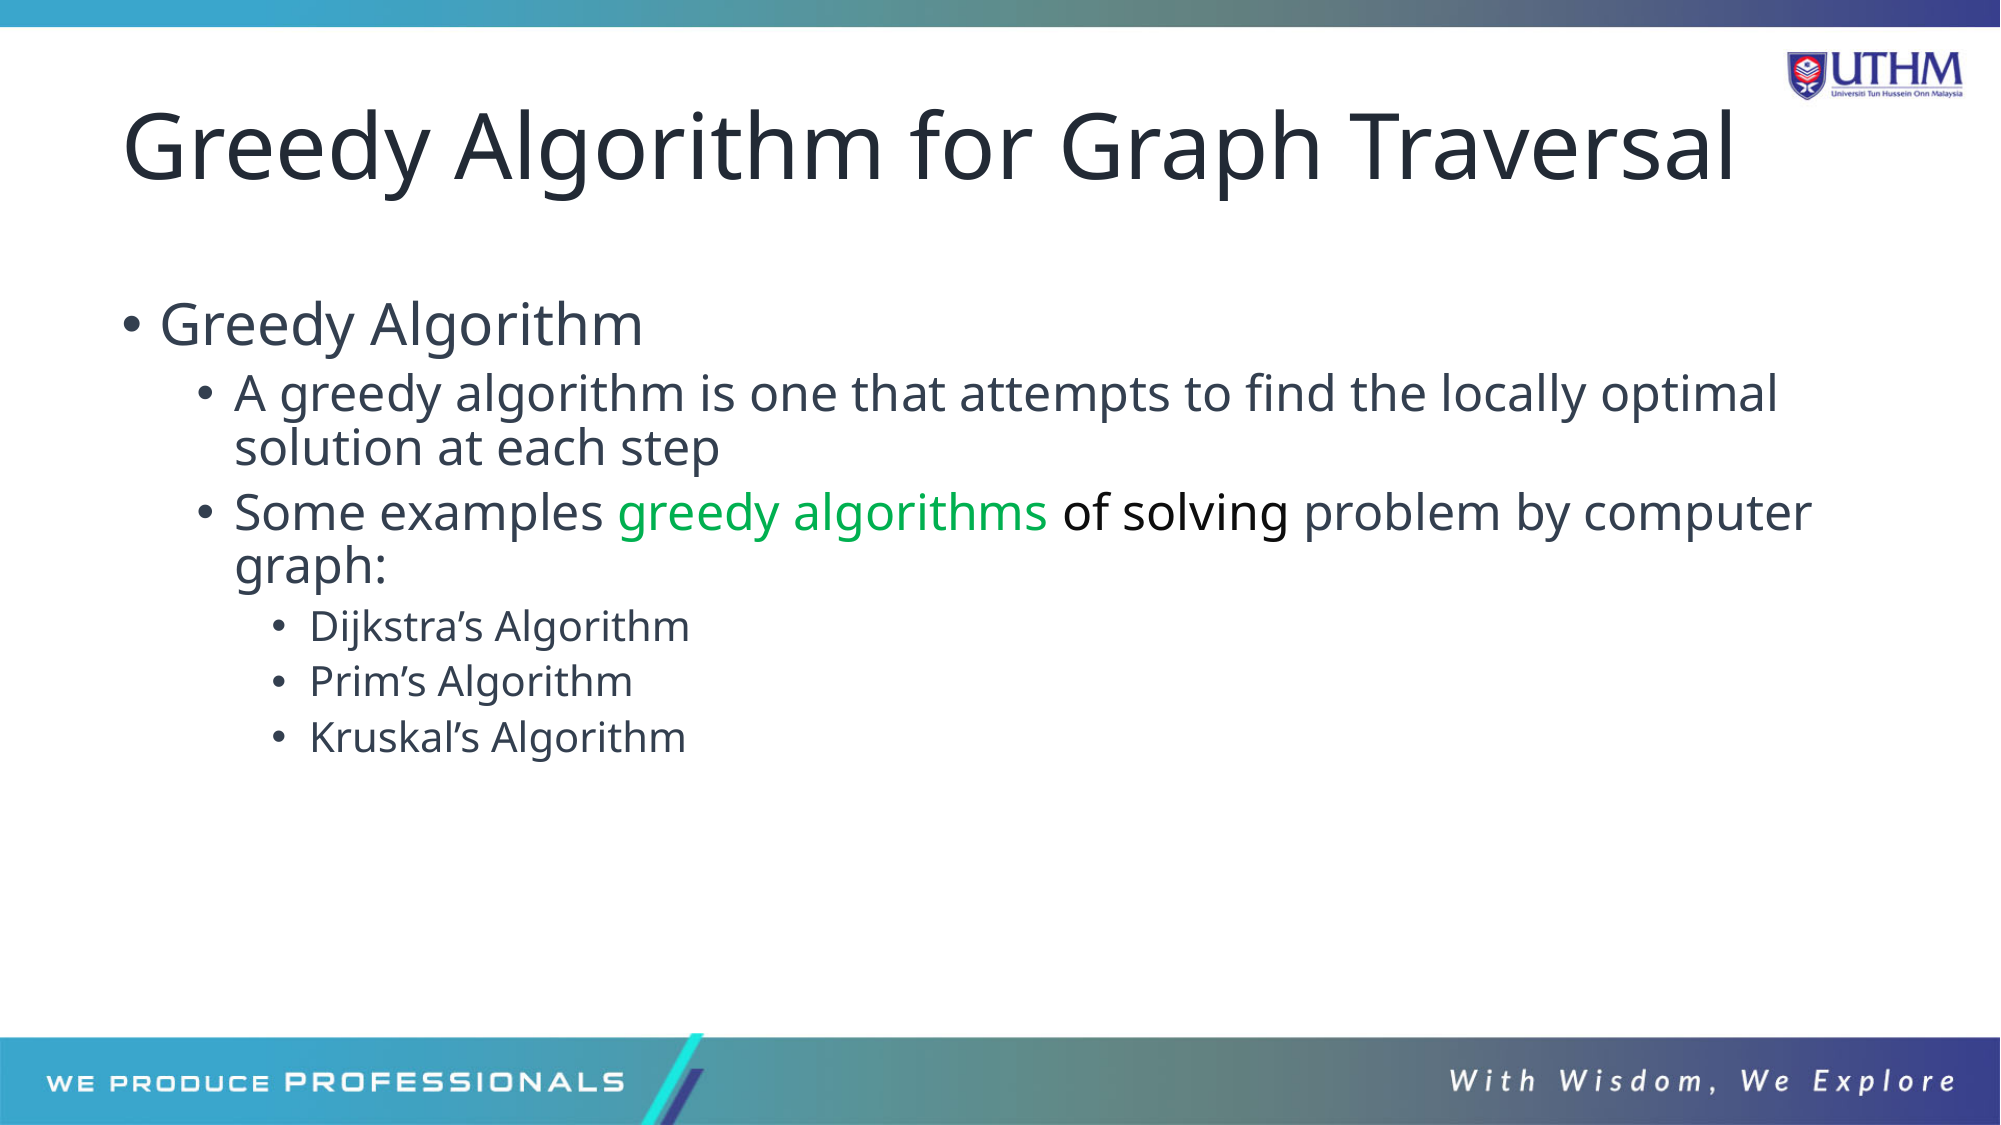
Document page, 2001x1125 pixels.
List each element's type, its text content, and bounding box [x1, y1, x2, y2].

title Greedy Algorithm for Graph Traversal [106, 52, 1950, 247]
list Greedy Algorithm A greedy algorithm is one that attempts to find the locally optimal solution at each step Some examples greedy algorithms of solving problem by computer graph: Dijkstra’s Algorithm Prim’s Algorithm Kruskal’s Algorithm [106, 287, 1832, 1002]
picture [0, 0, 2000, 1125]
